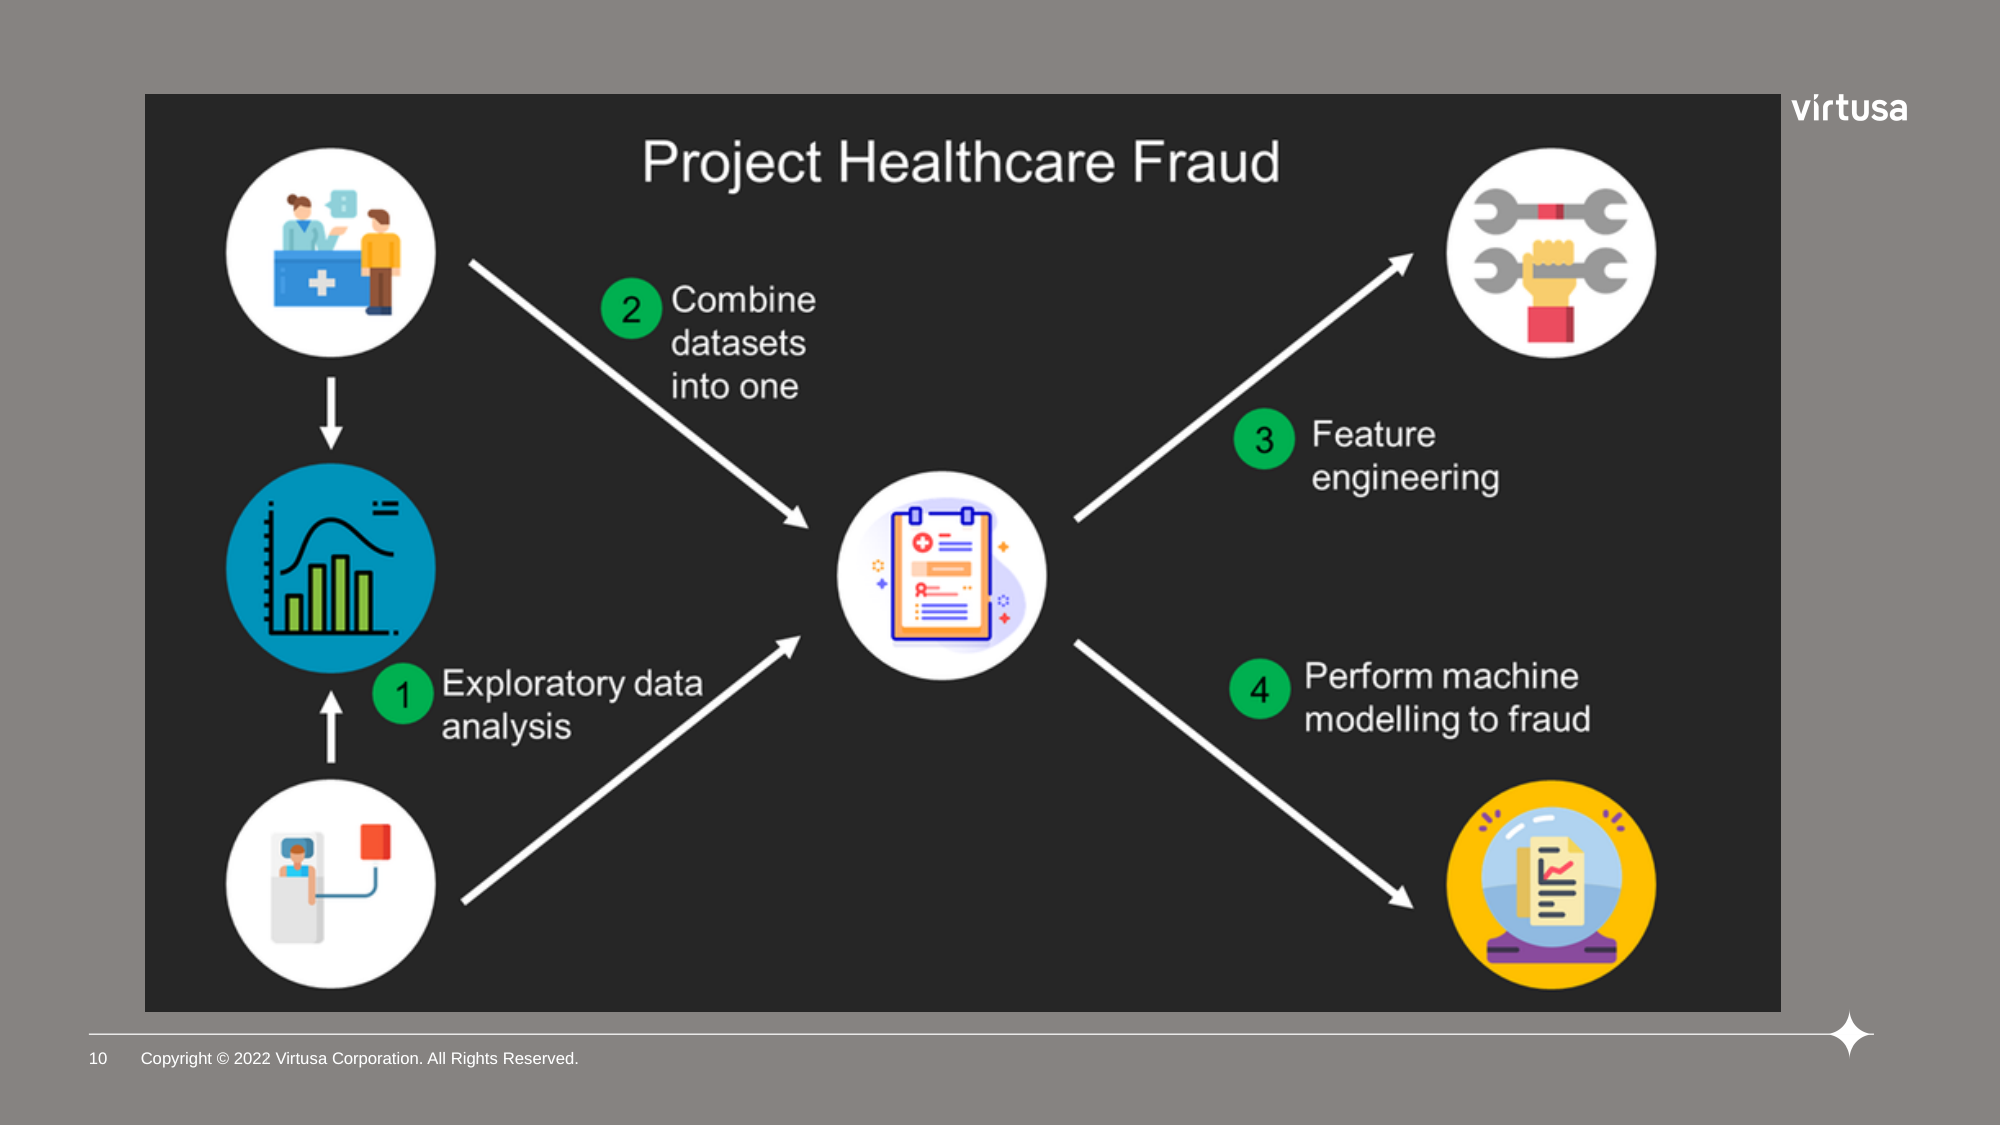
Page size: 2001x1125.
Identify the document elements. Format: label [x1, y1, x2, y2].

picture [88, 94, 1874, 1059]
picture [1791, 94, 1907, 121]
